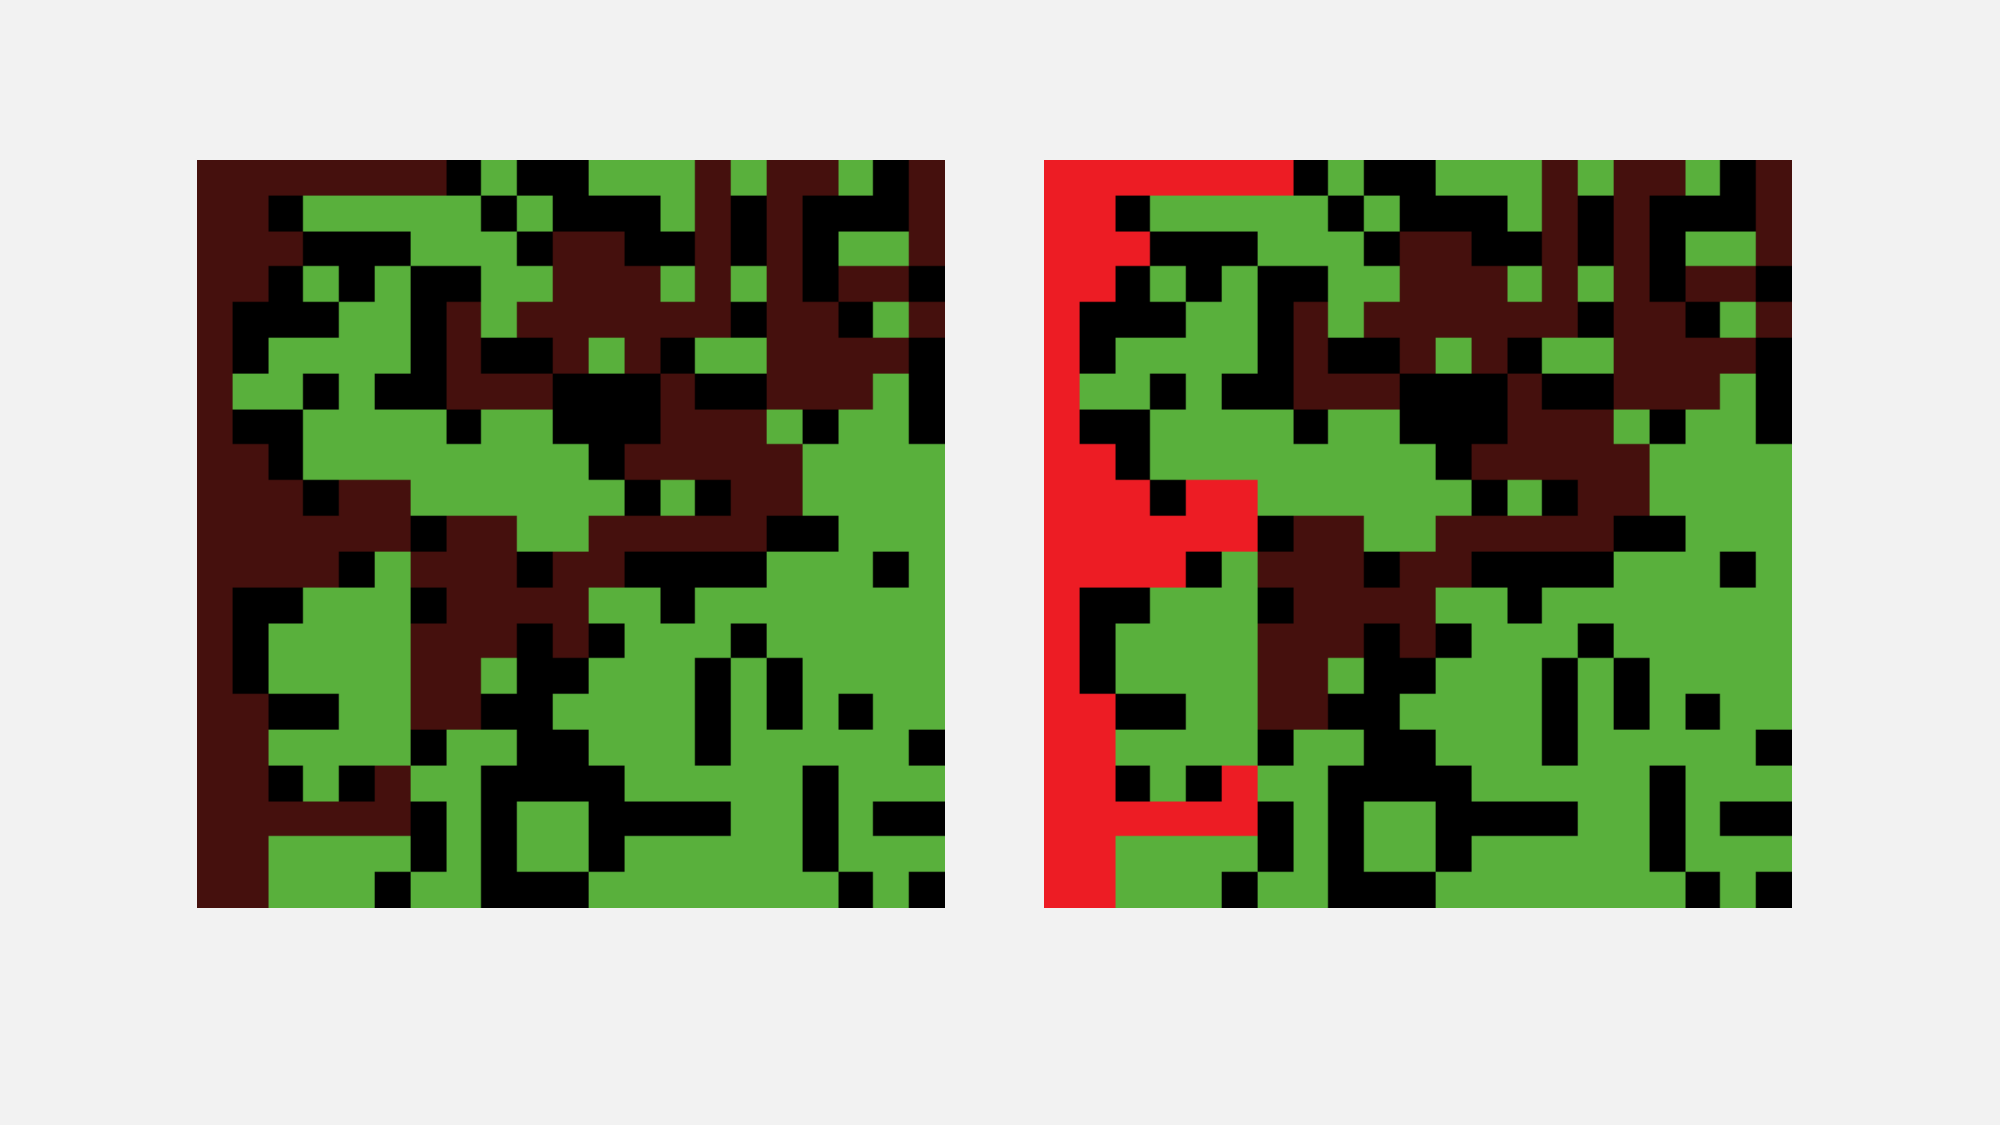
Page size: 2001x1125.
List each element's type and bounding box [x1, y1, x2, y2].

list [1044, 160, 1792, 908]
picture [197, 160, 945, 908]
